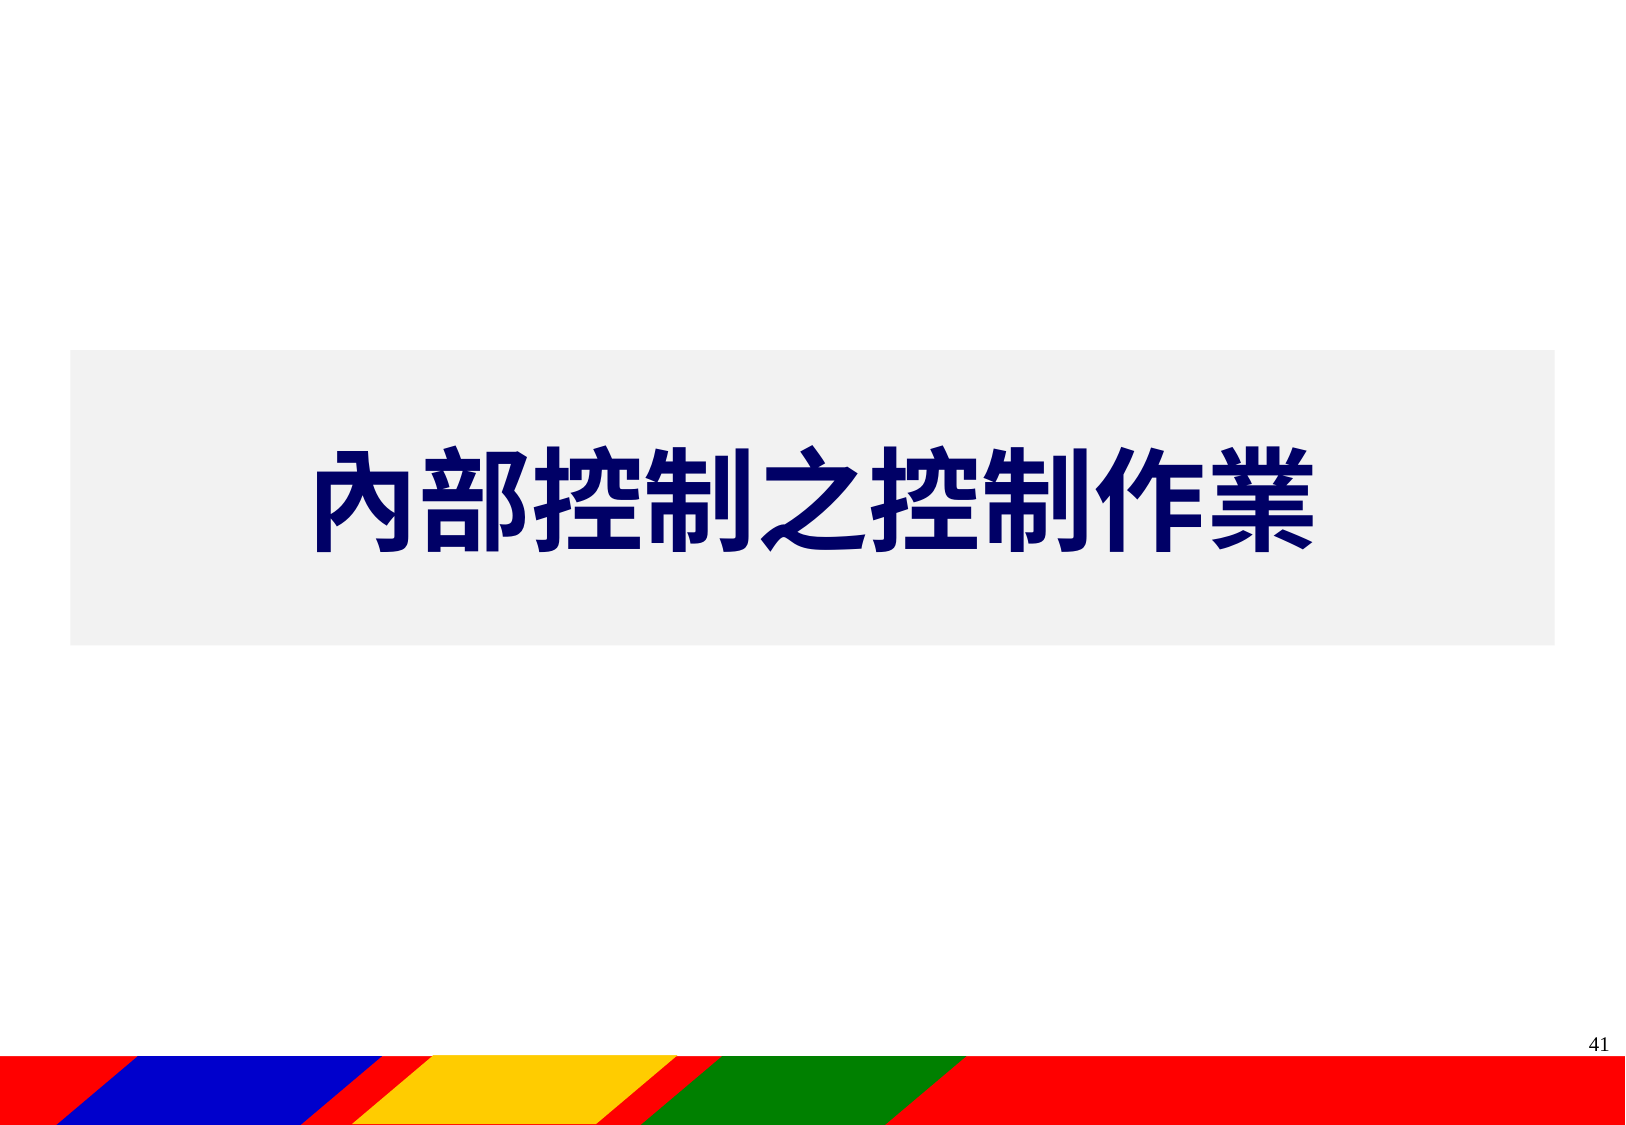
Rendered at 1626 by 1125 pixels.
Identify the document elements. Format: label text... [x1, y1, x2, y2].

title 內部控制之控制作業 [70, 350, 1555, 646]
slide_number 40 [1245, 1023, 1625, 1099]
